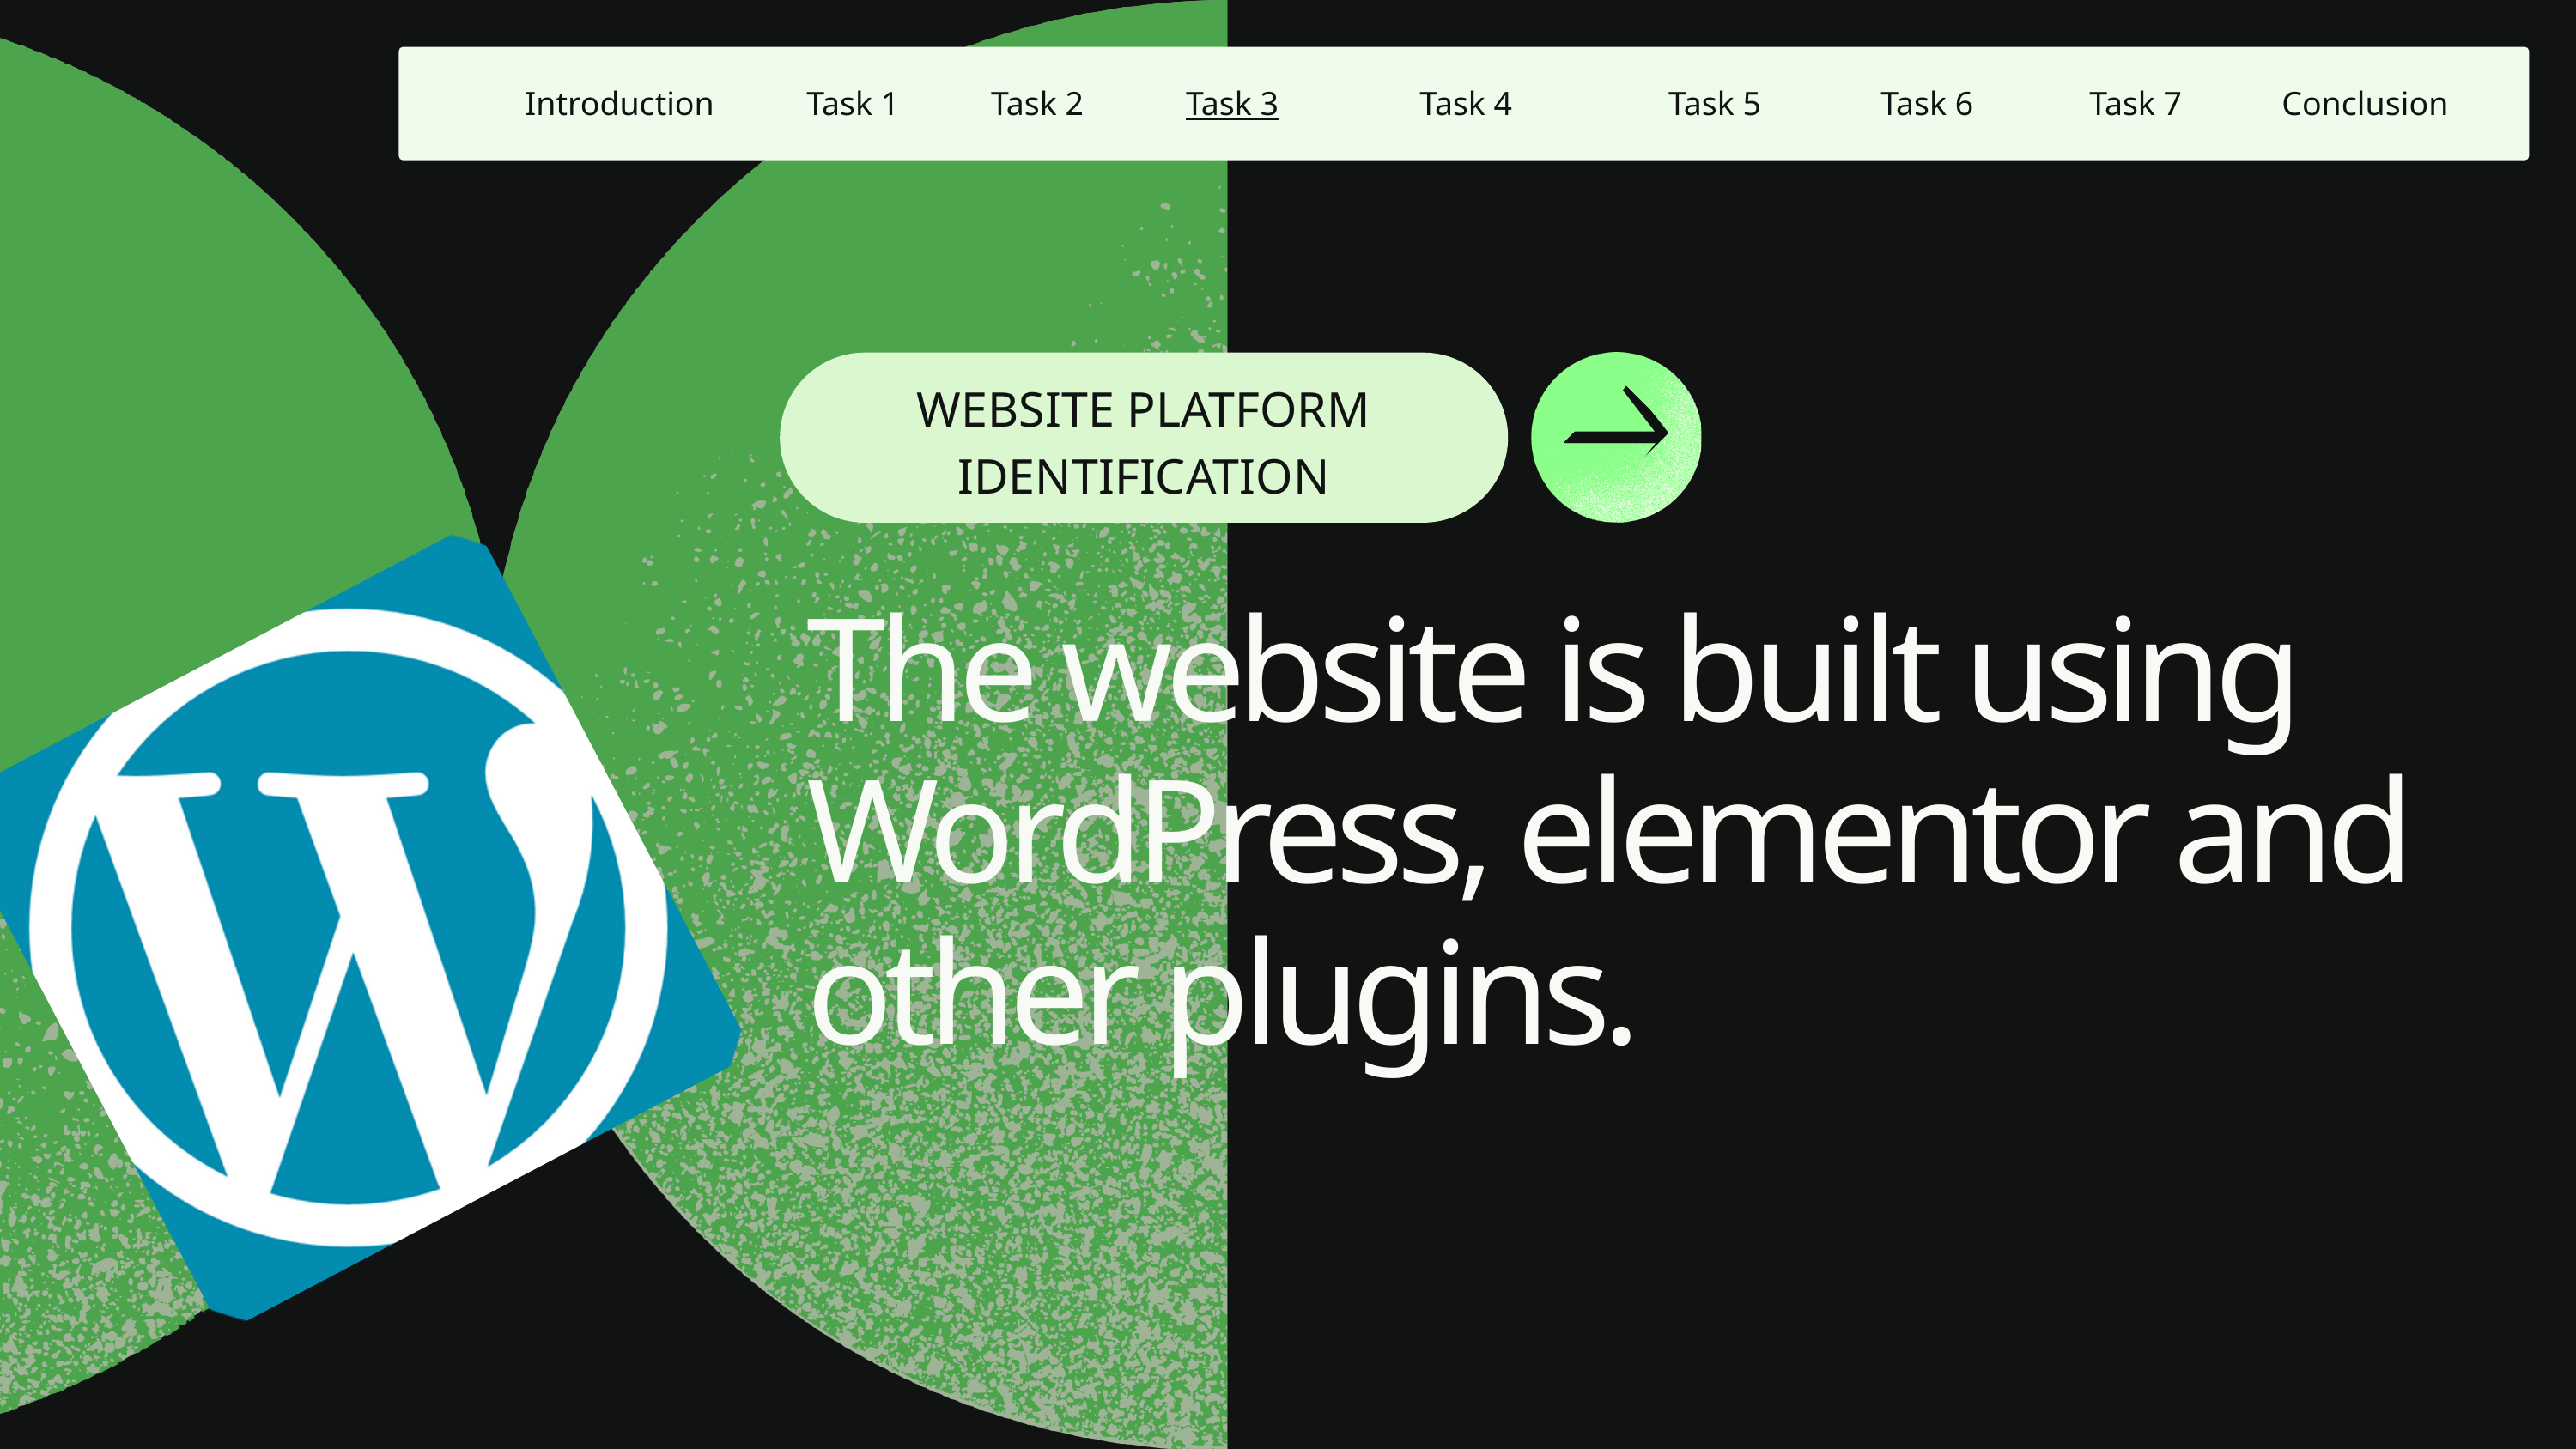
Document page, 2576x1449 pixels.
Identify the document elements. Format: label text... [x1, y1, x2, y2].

text_box [0, 0, 1228, 1449]
text_box The website is built using WordPress, elementor and other plugins. [806, 588, 2466, 1073]
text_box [753, 352, 1702, 524]
text_box [0, 522, 755, 1334]
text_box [398, 46, 2530, 161]
